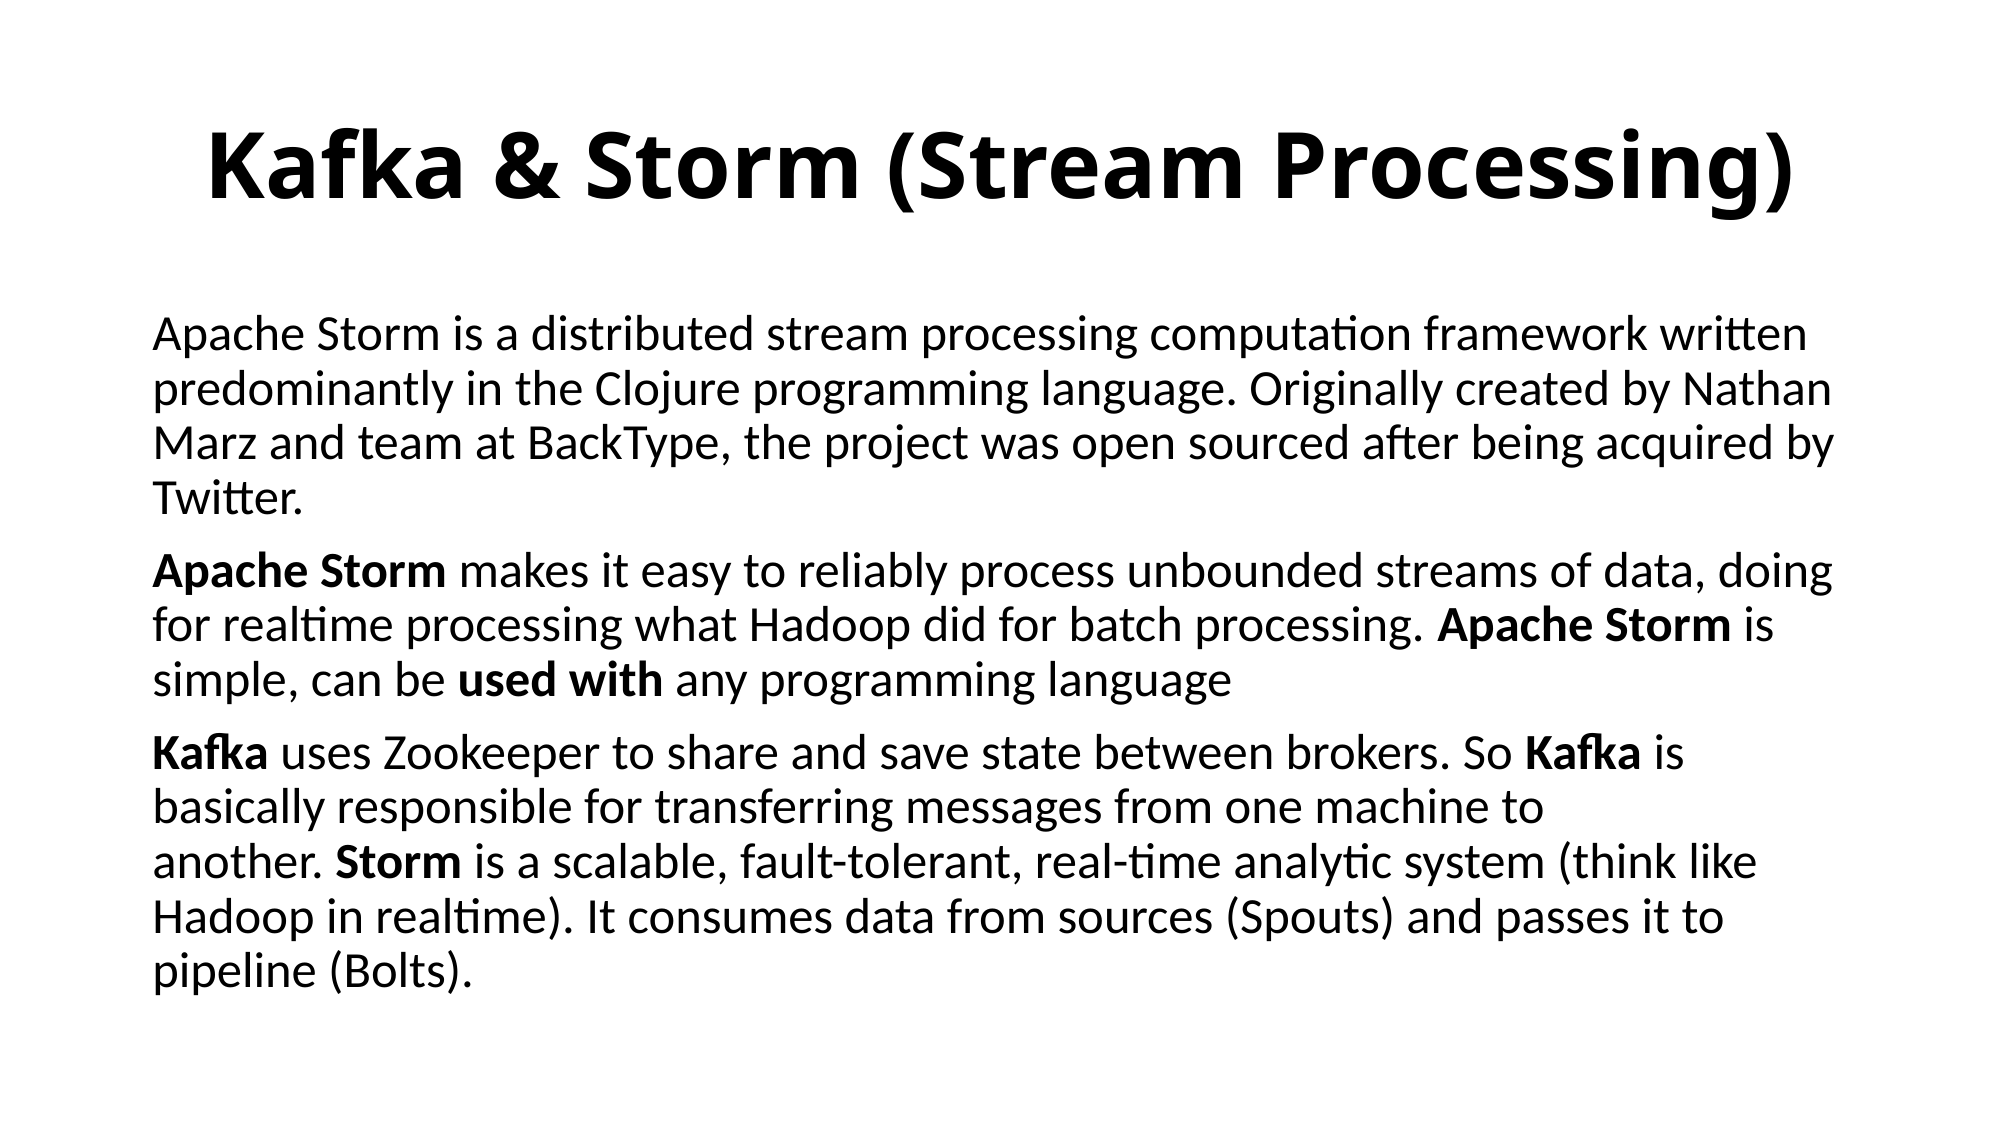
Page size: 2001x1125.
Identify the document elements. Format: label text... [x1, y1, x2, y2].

list Apache Storm is a distributed stream processing computation framework written predominantly in the Clojure programming language. Originally created by Nathan Marz and team at BackType, the project was open sourced after being acquired by Twitter. Apache Storm makes it easy to reliably process unbounded streams of data, doing for realtime processing what Hadoop did for batch processing. Apache Storm is simple, can be used with any programming language Kafka uses Zookeeper to share and save state between brokers. So Kafka is basically responsible for transferring messages from one machine to another. Storm is a scalable, fault-tolerant, real-time analytic system (think like Hadoop in realtime). It consumes data from sources (Spouts) and passes it to pipeline (Bolts). [137, 299, 1863, 1014]
title Kafka & Storm (Stream Processing) [137, 59, 1863, 278]
